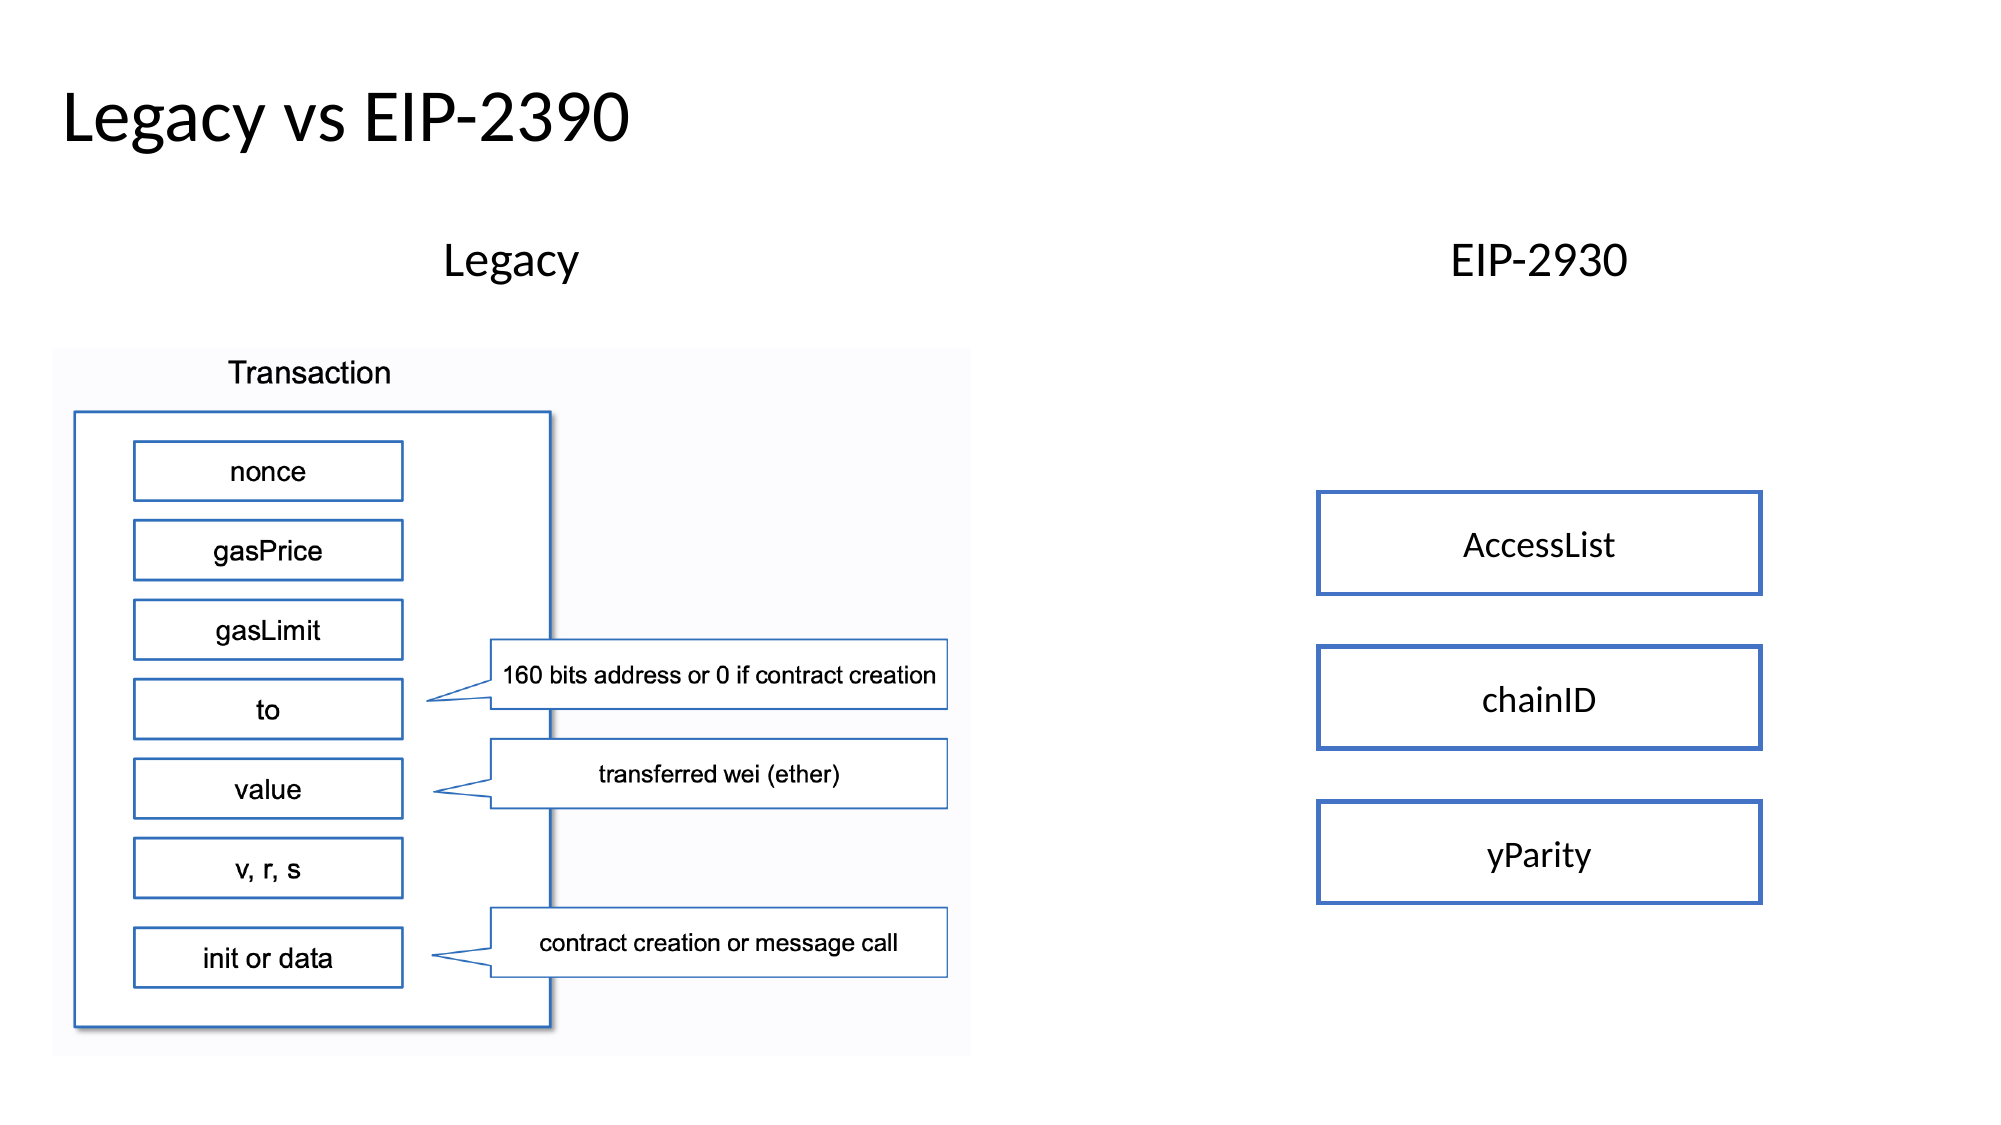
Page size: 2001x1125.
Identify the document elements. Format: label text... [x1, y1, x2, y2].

text_box EIP-2930 [1435, 219, 1643, 294]
text_box yParity [1317, 800, 1761, 904]
text_box chainID [1317, 646, 1761, 750]
picture [52, 348, 971, 1056]
text_box AccessList [1317, 491, 1761, 595]
text_box Legacy [428, 219, 595, 294]
text_box Legacy vs EIP-2390 [47, 59, 646, 165]
